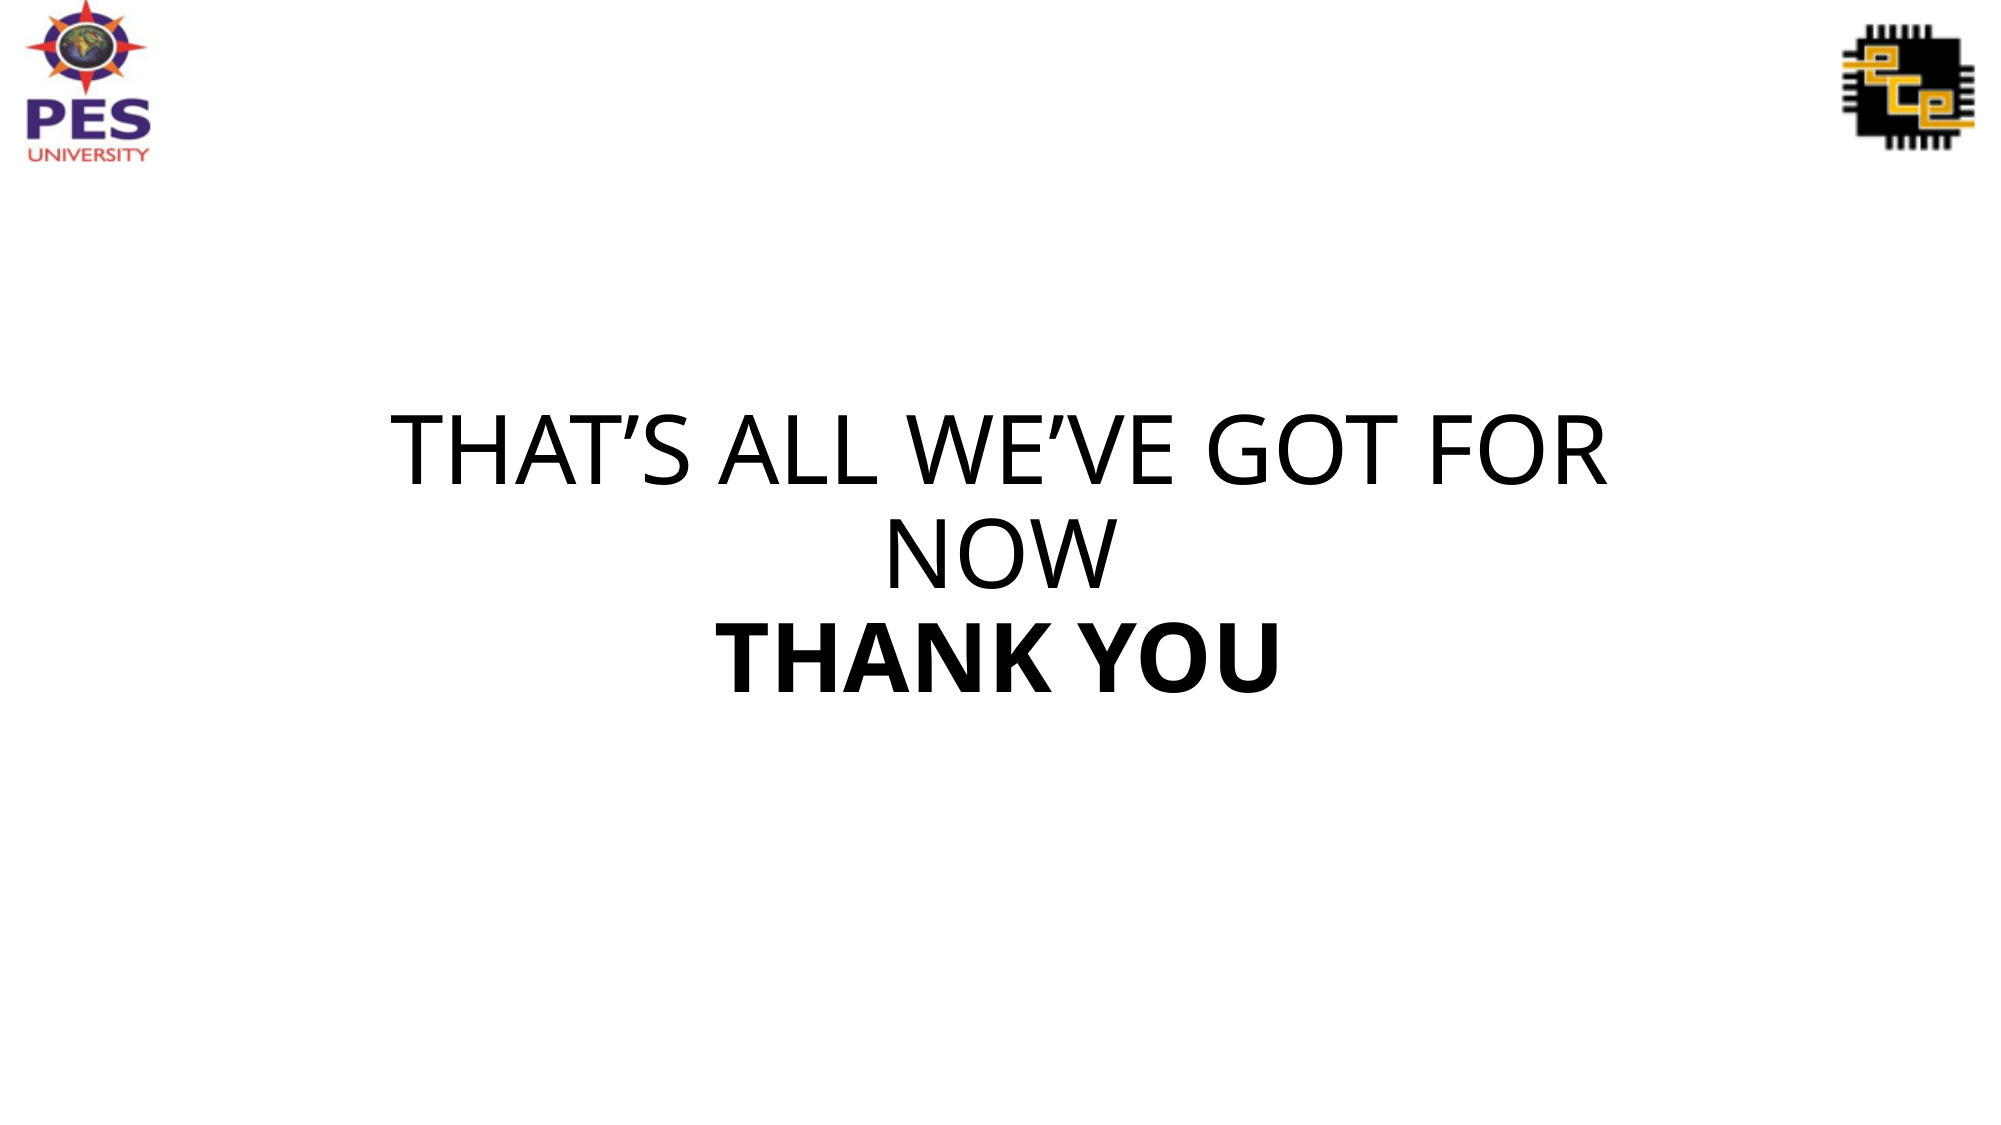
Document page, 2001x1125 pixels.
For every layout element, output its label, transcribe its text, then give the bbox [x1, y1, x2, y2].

title THAT’S ALL WE’VE GOT FOR NOW THANK YOU [249, 184, 1750, 590]
picture [1820, 0, 2000, 175]
subtitle [249, 590, 1750, 863]
picture [0, 0, 180, 175]
